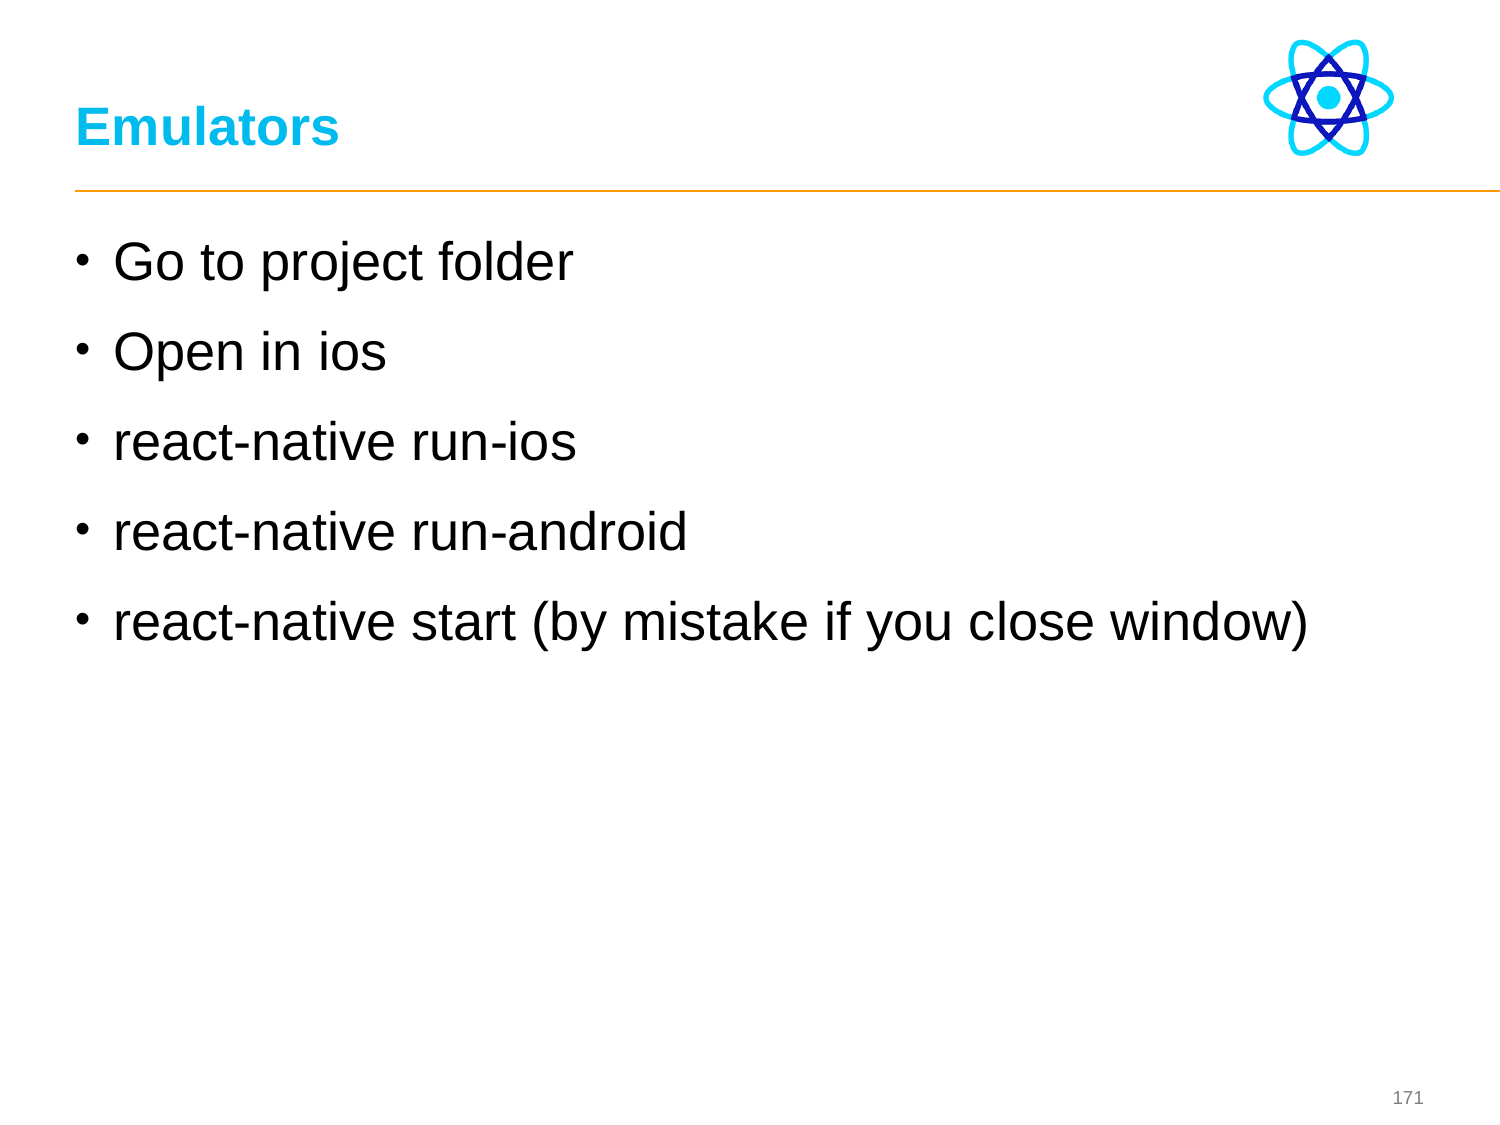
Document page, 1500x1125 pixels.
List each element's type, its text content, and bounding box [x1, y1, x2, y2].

list Go to project folder Open in ios react-native run-ios react-native run-android react-native start (by mistake if you close window) [75, 226, 1425, 1018]
title Emulators [75, 27, 1422, 157]
